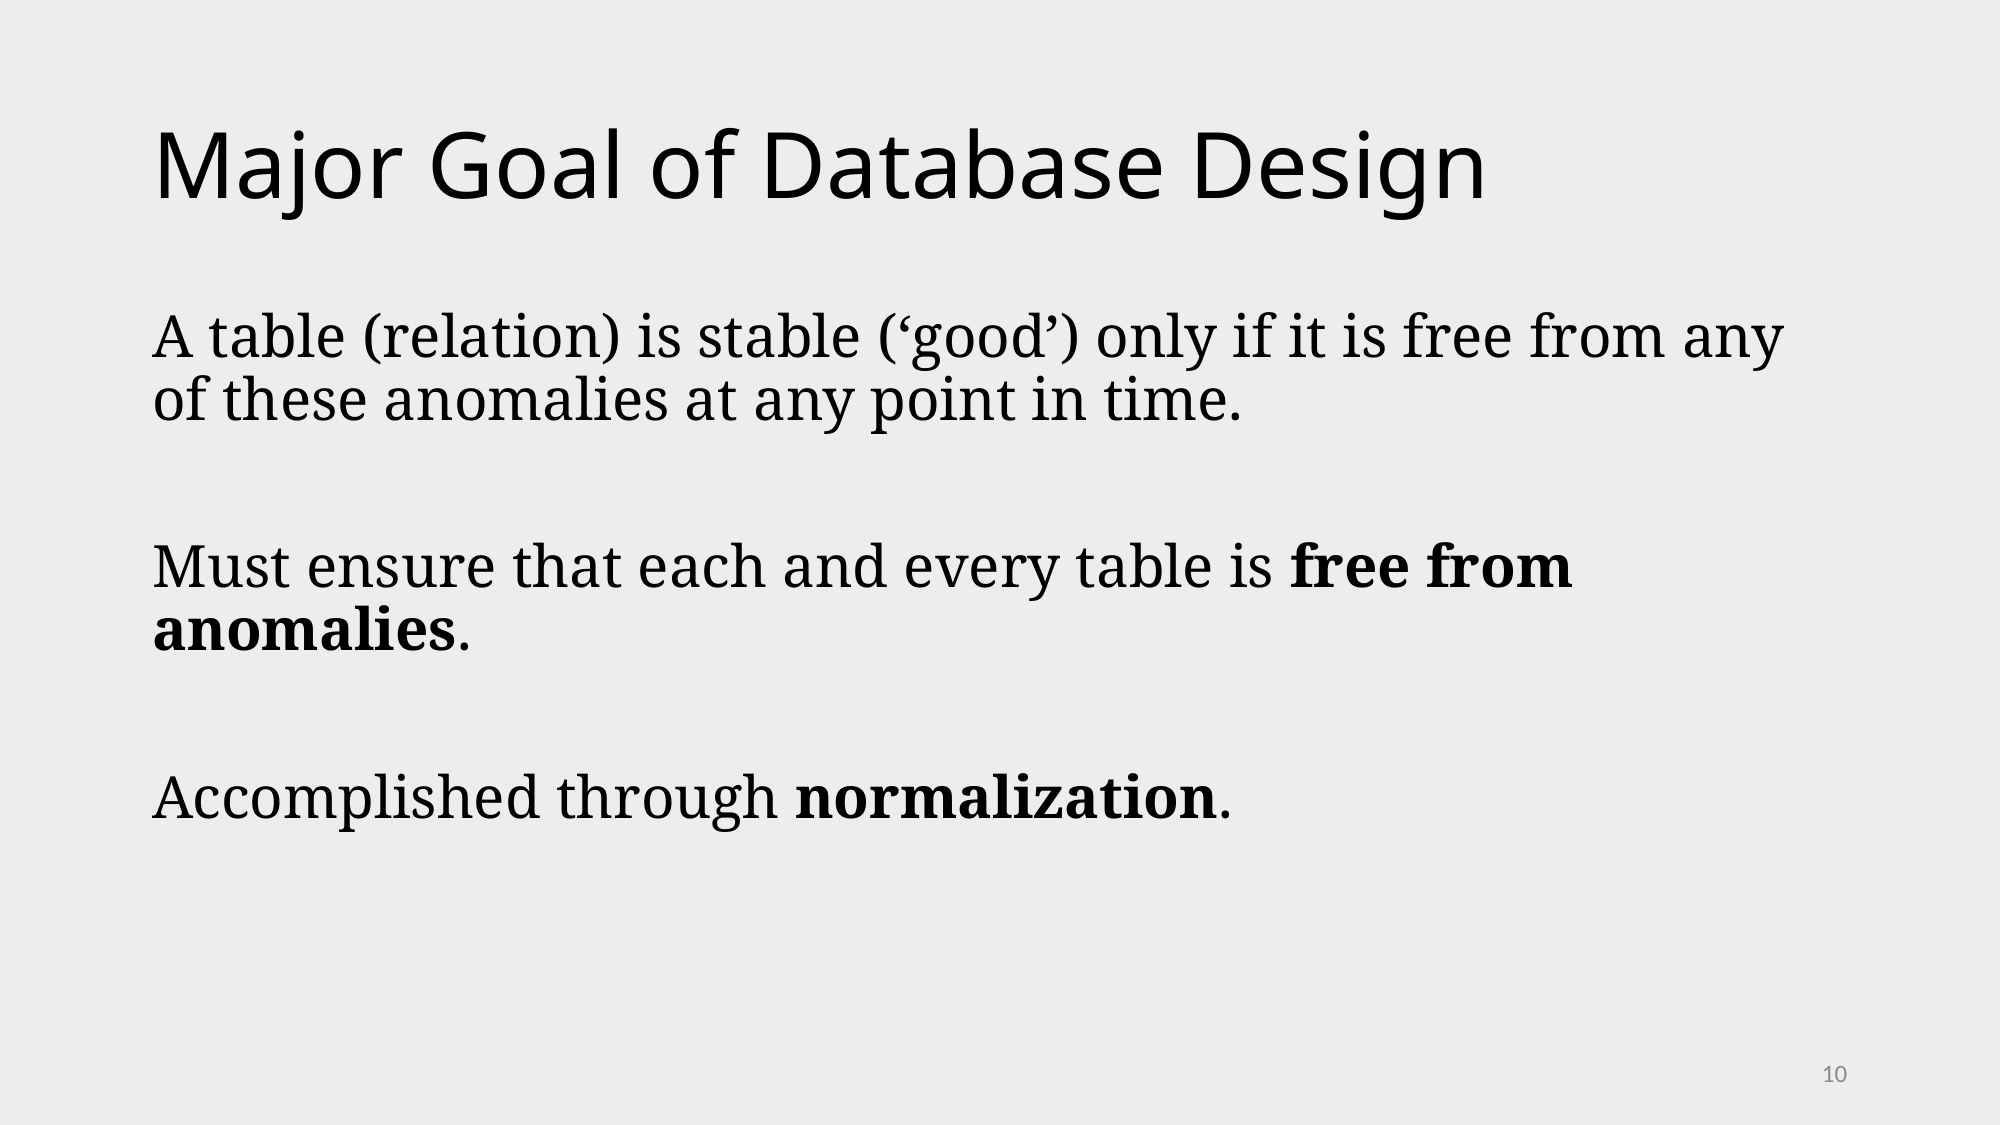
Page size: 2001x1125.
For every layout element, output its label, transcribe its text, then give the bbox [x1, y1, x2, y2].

title Major Goal of Database Design [137, 59, 1863, 278]
slide_number 10 [1412, 1042, 1863, 1103]
list A table (relation) is stable (‘good’) only if it is free from any of these anomalies at any point in time. Must ensure that each and every table is free from anomalies. Accomplished through normalization. [137, 299, 1863, 1014]
